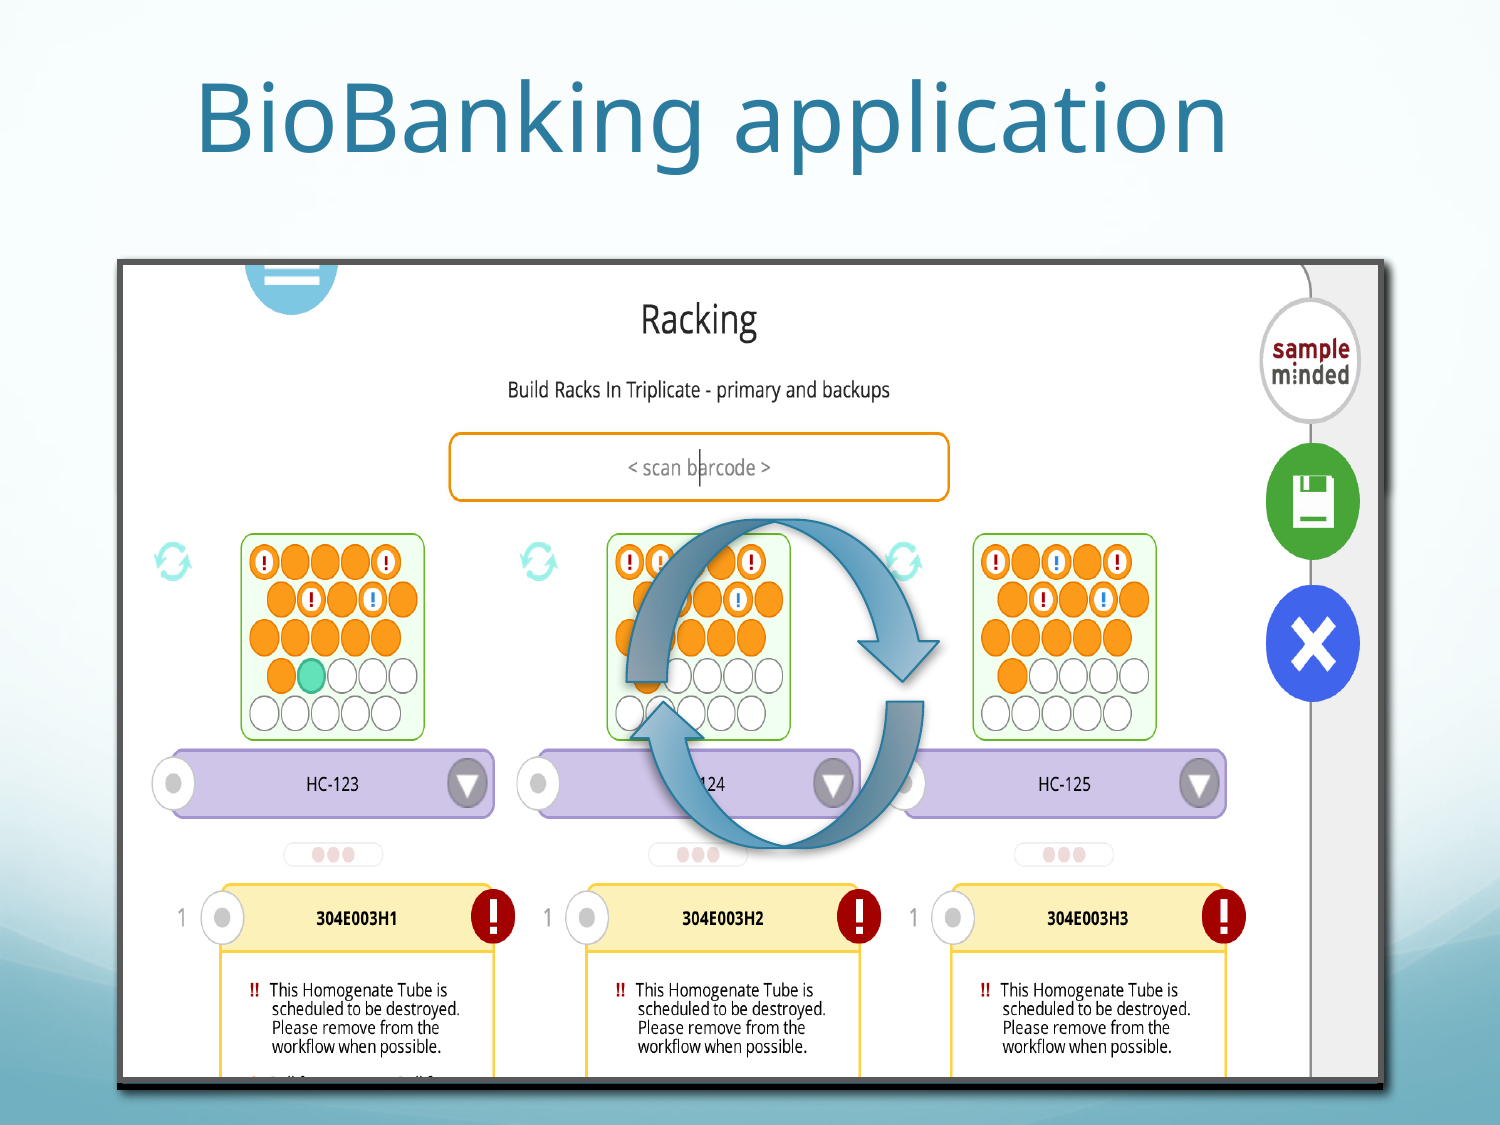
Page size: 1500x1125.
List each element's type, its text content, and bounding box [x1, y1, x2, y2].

picture [122, 264, 1379, 1078]
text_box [625, 519, 944, 849]
title BioBanking application [90, 17, 1410, 179]
